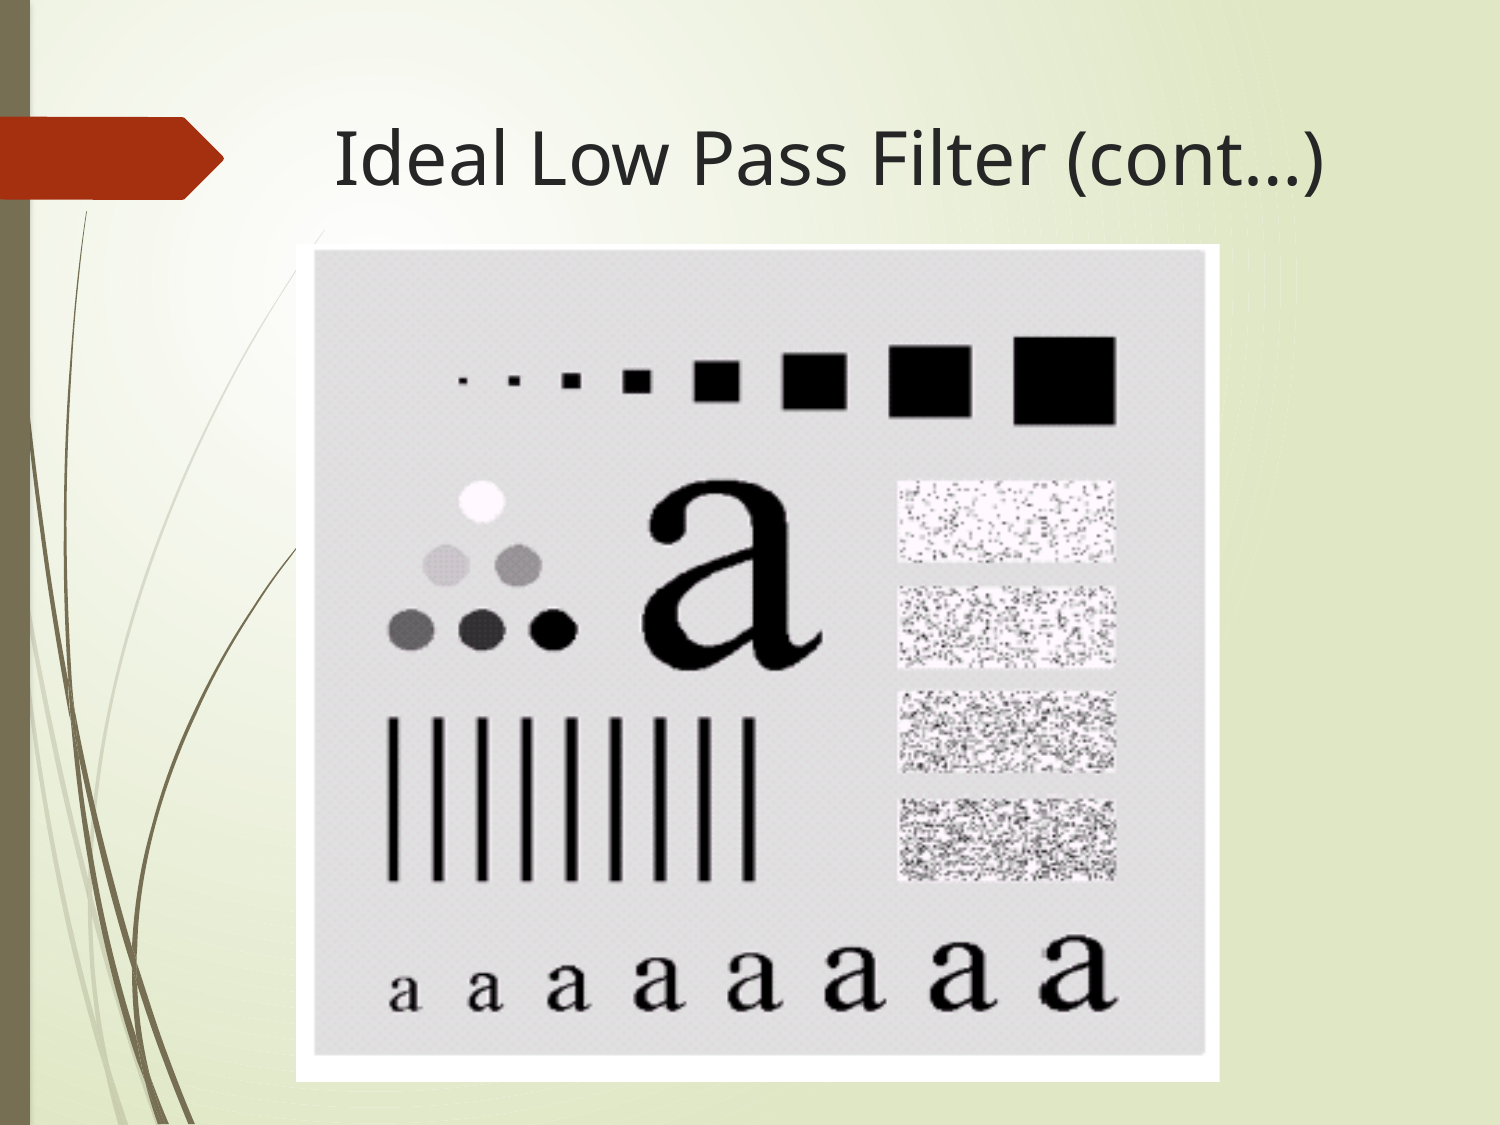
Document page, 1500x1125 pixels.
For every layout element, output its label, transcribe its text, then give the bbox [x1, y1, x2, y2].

picture [295, 243, 1220, 1082]
title Ideal Low Pass Filter (cont…) [319, 102, 1400, 313]
